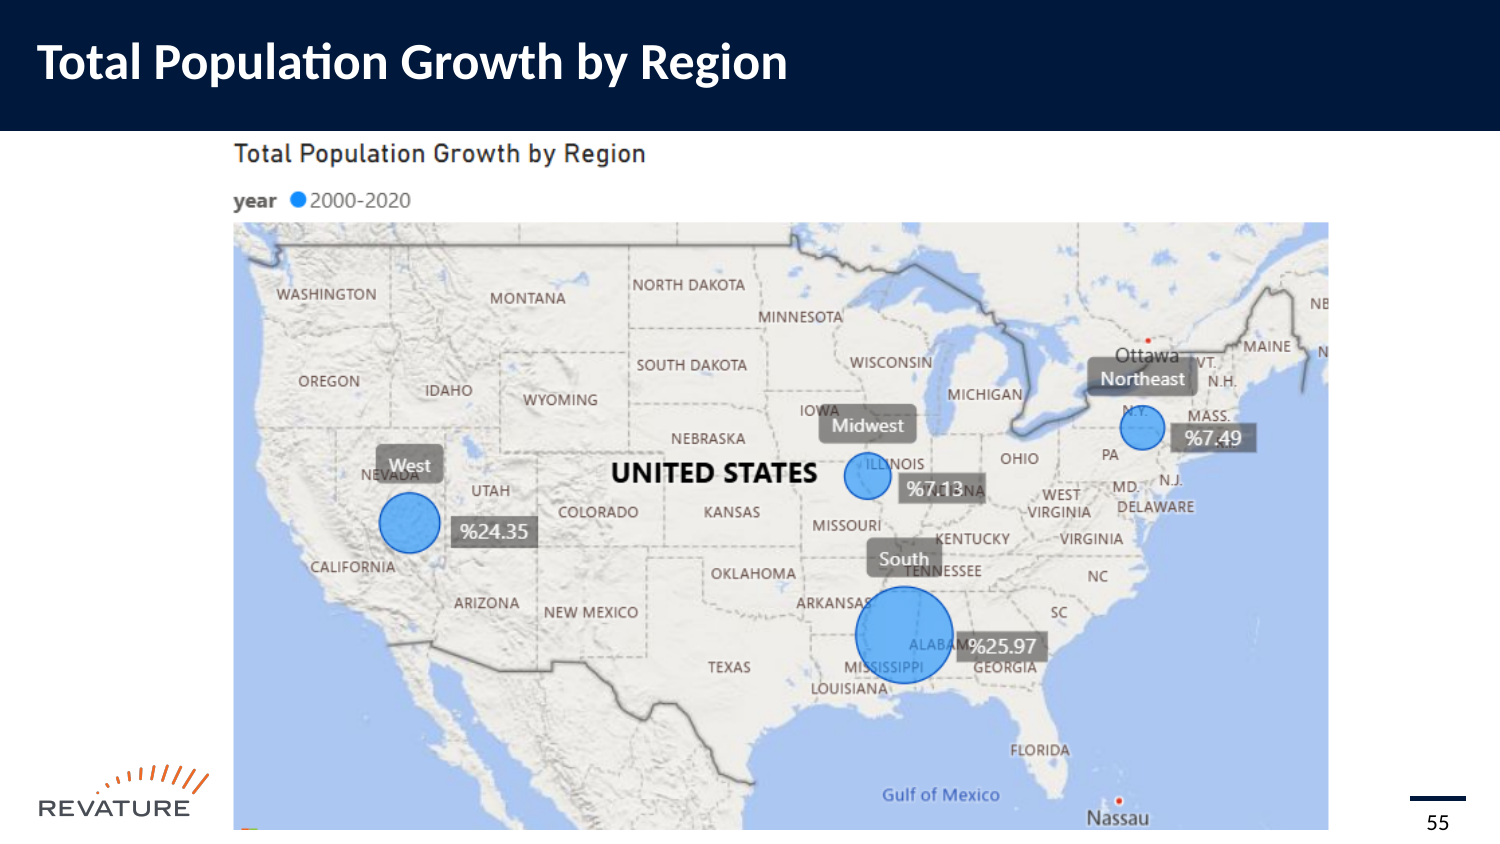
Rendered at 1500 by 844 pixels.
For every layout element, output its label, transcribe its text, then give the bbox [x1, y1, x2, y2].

picture [34, 761, 211, 820]
picture [230, 133, 1330, 831]
title Total Population Growth by Region [36, 34, 1466, 176]
